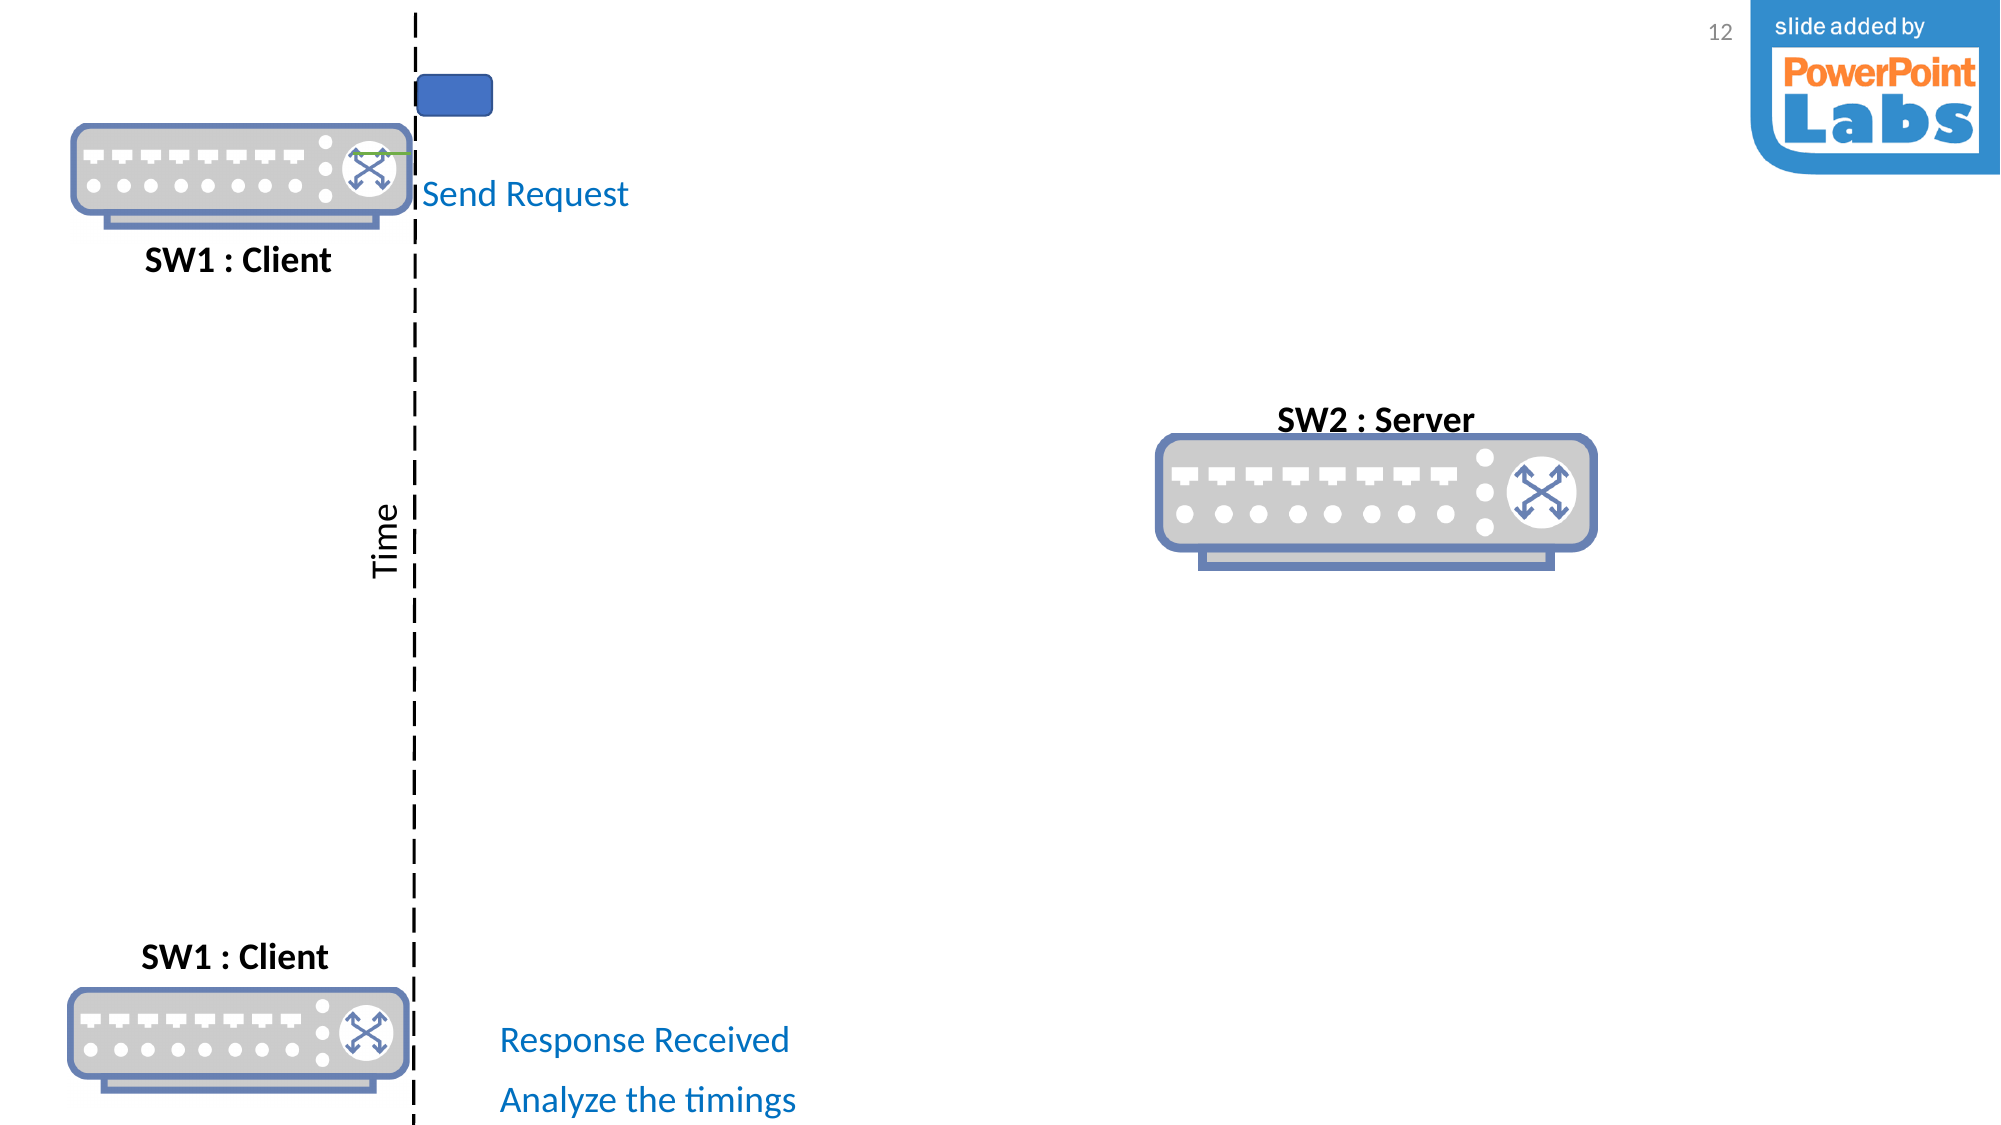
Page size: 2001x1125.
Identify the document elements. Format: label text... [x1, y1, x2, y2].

text_box SW1 : Client [130, 244, 394, 288]
picture [1749, 0, 2000, 175]
text_box [416, 73, 494, 117]
text_box Time [352, 425, 412, 595]
text_box SW2 : Server [1262, 387, 1548, 433]
picture [67, 987, 410, 1108]
slide_number 12 [1298, 0, 1749, 61]
text_box SW1 : Client [126, 924, 390, 985]
text_box Response Received [485, 1007, 883, 1068]
picture [1154, 433, 1599, 588]
picture [70, 123, 413, 244]
text_box Send Request [416, 161, 712, 222]
text_box Analyze the timings [485, 1068, 883, 1125]
